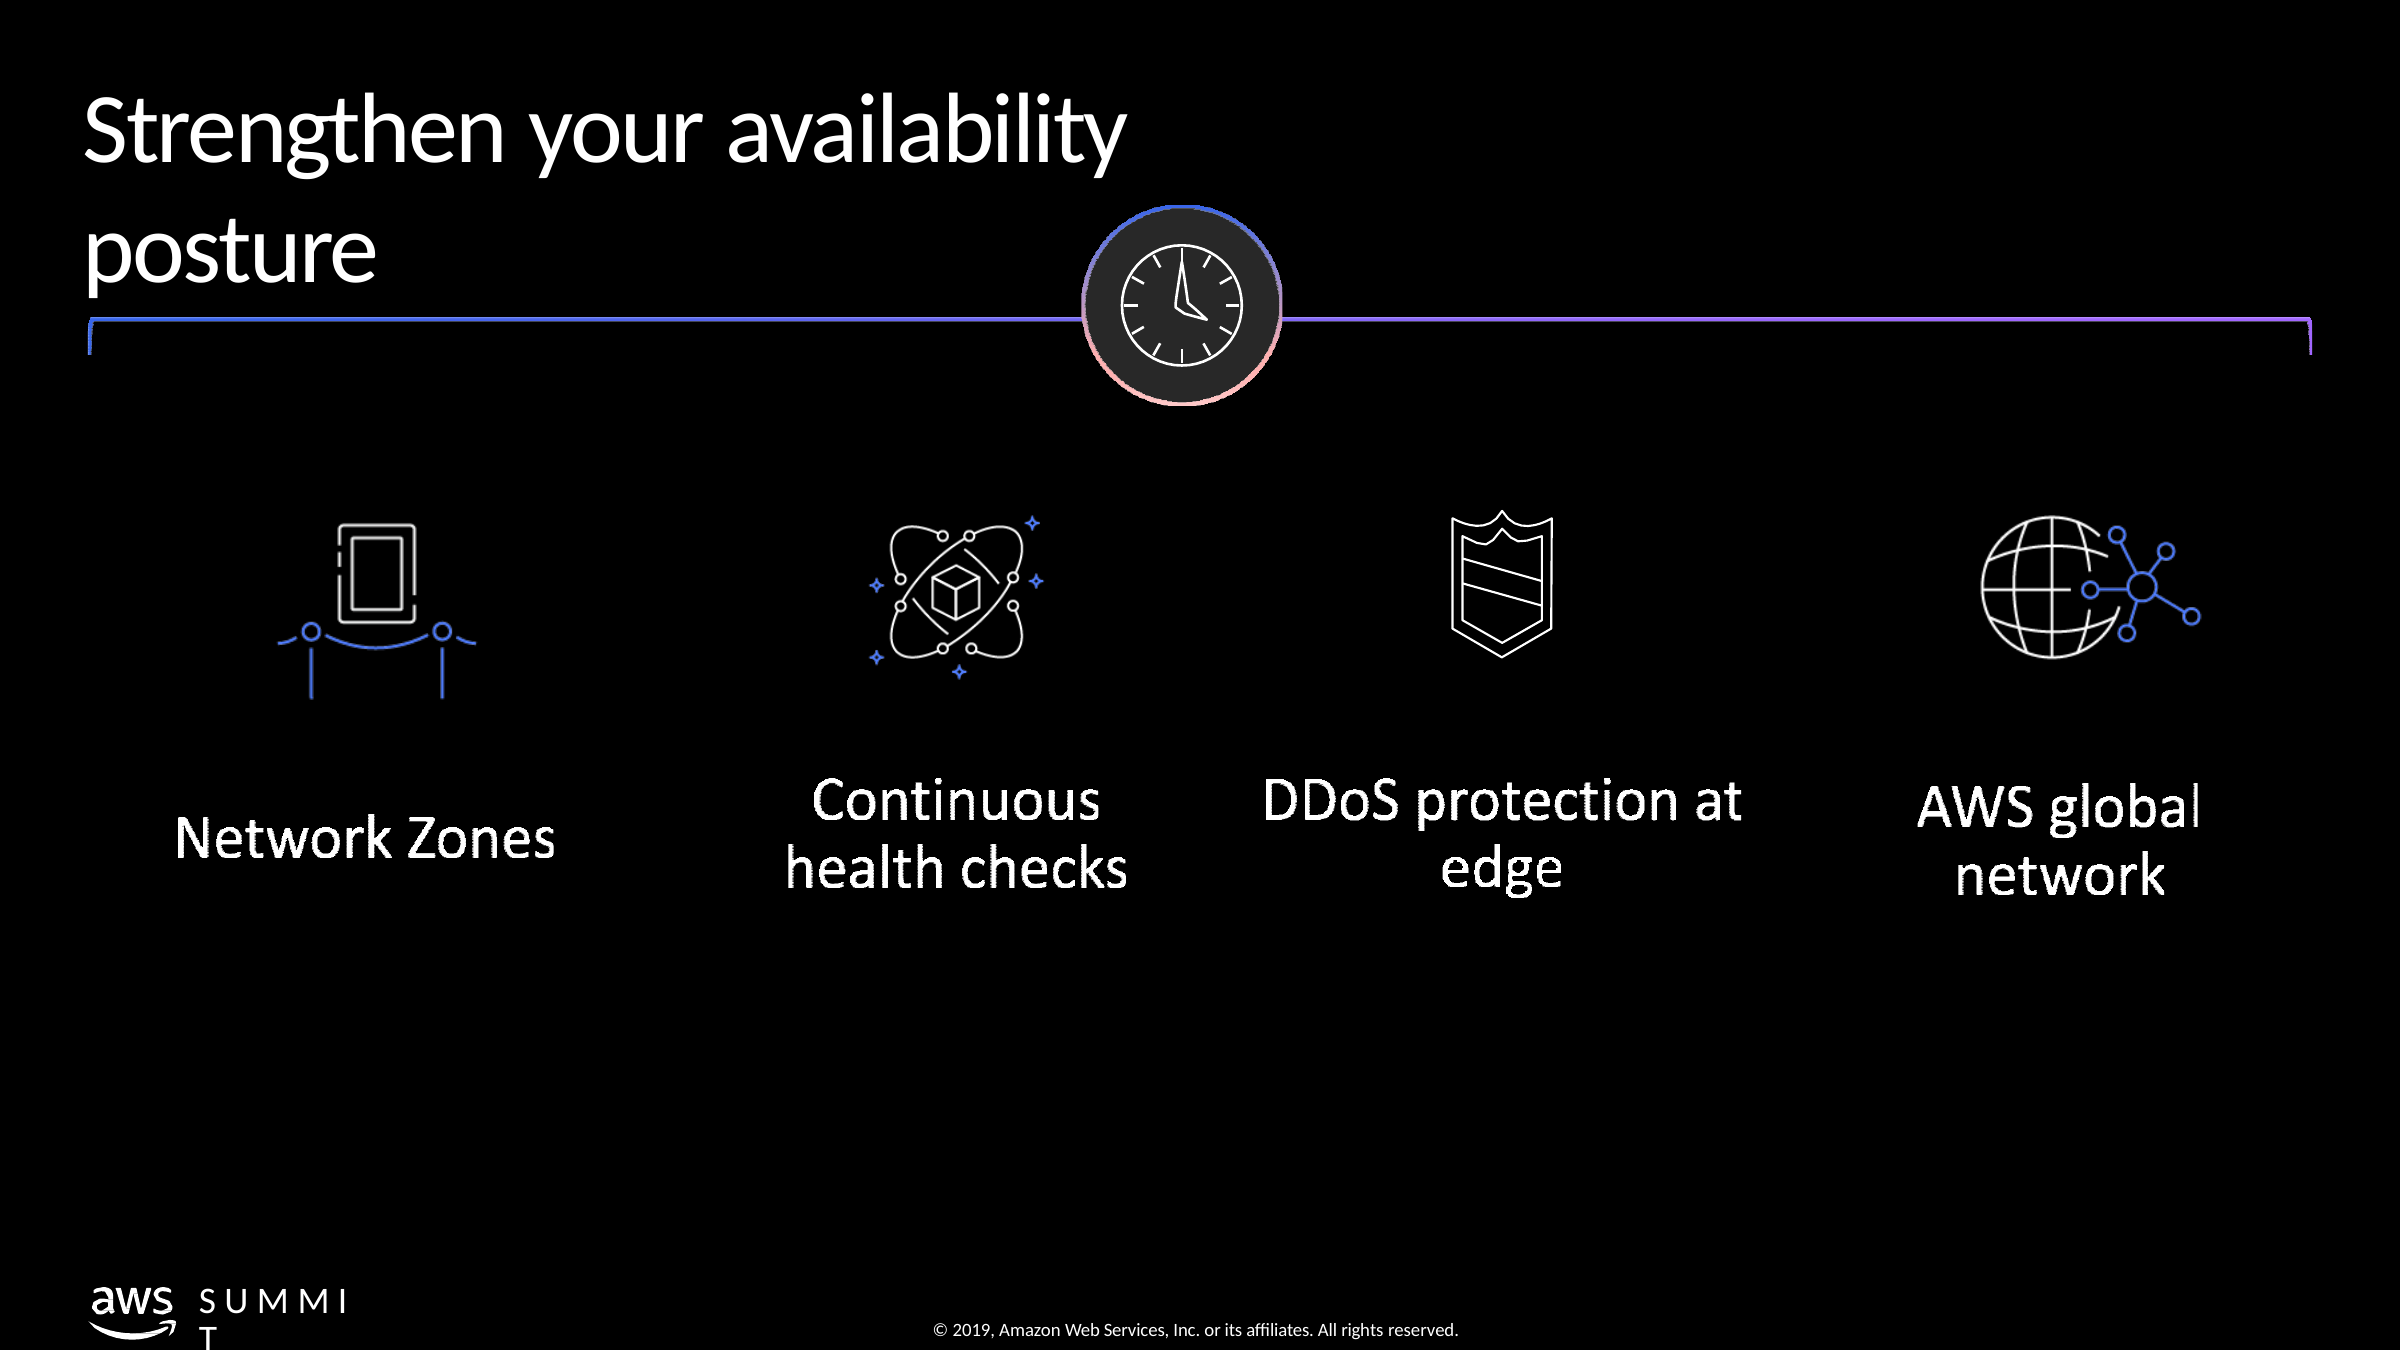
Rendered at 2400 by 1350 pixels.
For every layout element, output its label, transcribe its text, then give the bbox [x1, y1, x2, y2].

text_box [814, 778, 1099, 820]
title Strengthen your availability posture [80, 60, 1444, 303]
text_box [1958, 851, 2165, 895]
text_box [1266, 778, 1742, 831]
footer © 2019, Amazon Web Services, Inc. or its affiliates. All rights reserved. [930, 1319, 1470, 1350]
text_box [1958, 494, 2224, 673]
slide_number S U M M I T [196, 1283, 366, 1350]
text_box [178, 814, 554, 858]
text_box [87, 204, 2313, 407]
text_box [1917, 783, 2198, 838]
text_box [847, 488, 1066, 707]
text_box [1442, 844, 1561, 898]
text_box [264, 488, 520, 707]
text_box [788, 844, 1126, 888]
text_box [1452, 511, 1552, 658]
